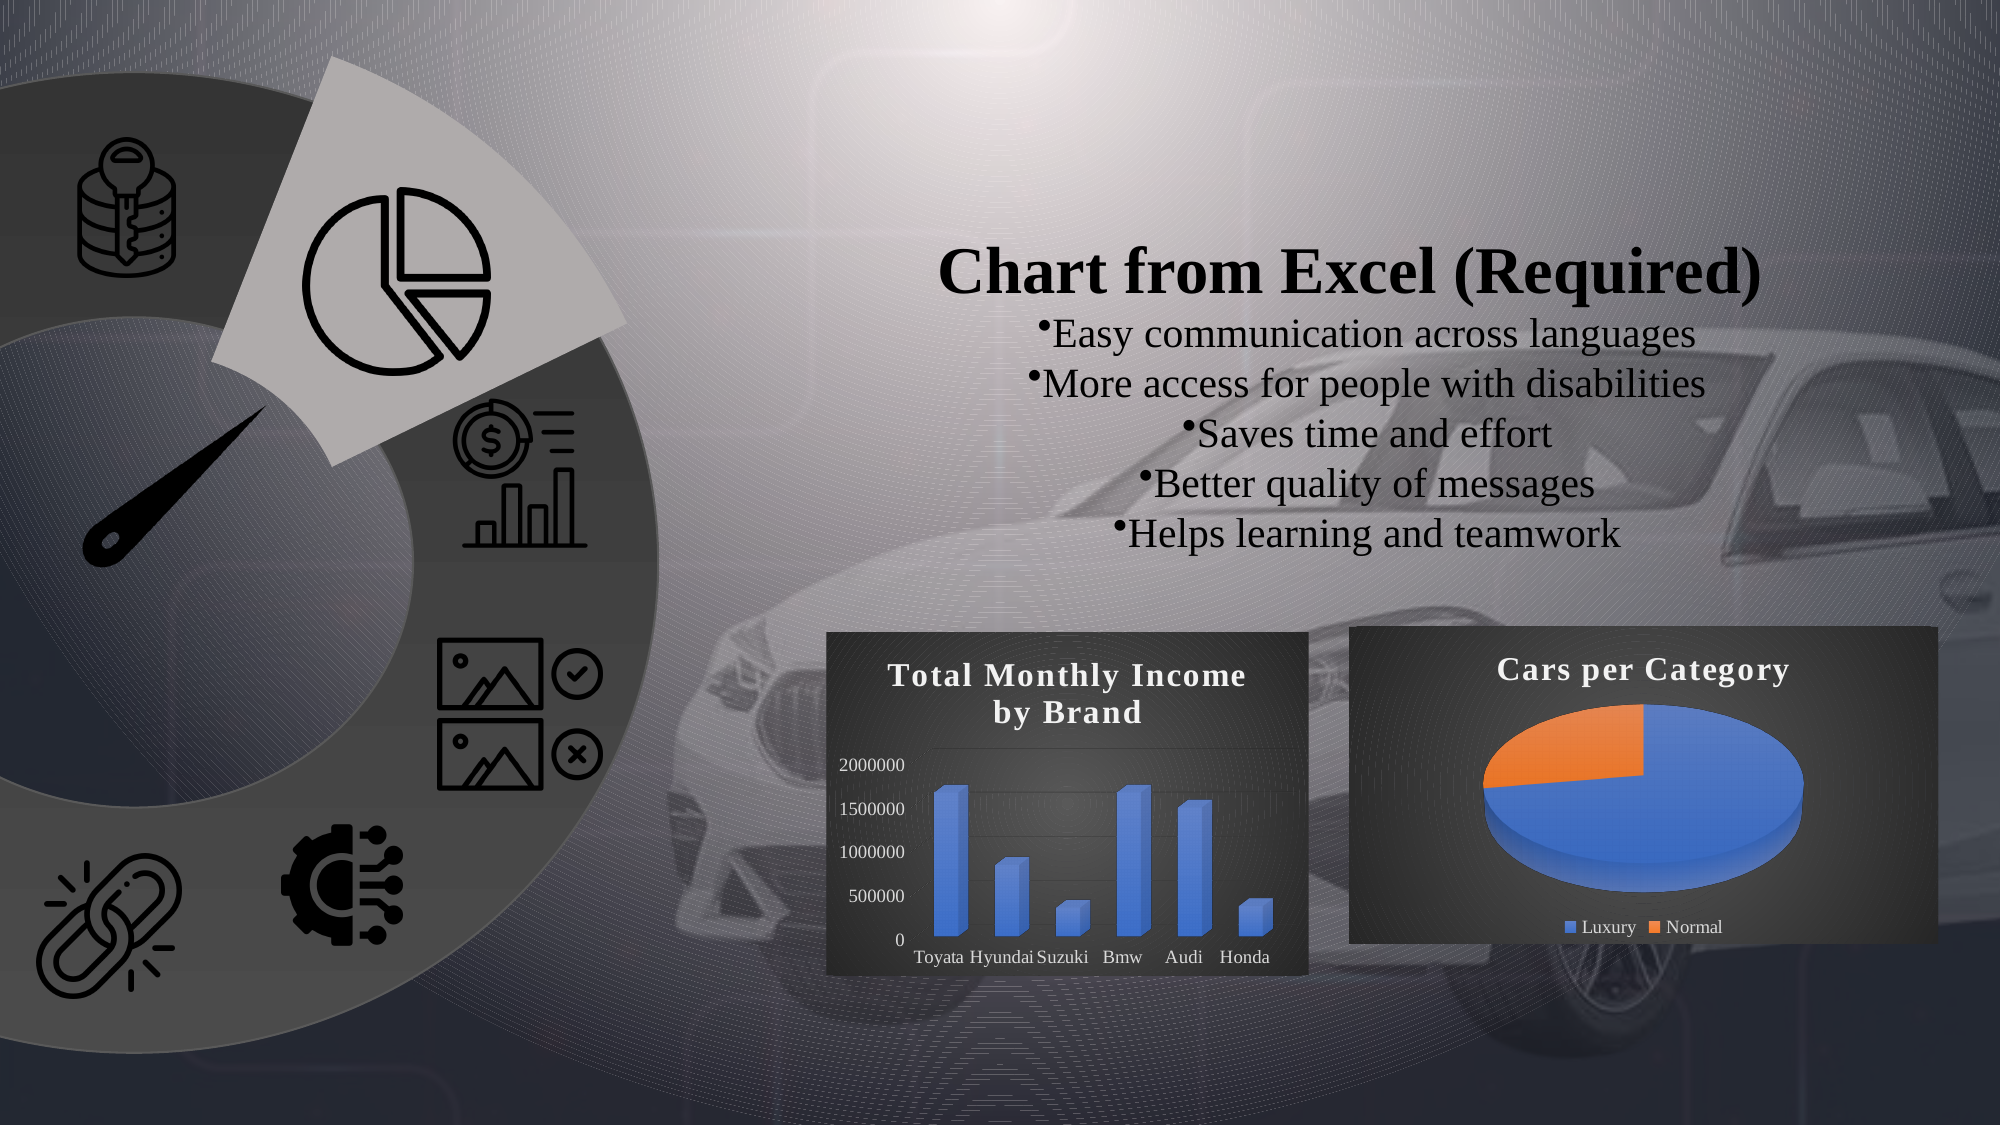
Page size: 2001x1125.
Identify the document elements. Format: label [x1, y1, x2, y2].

picture [0, 0, 2000, 1125]
chart [826, 631, 1309, 976]
chart [1349, 626, 1939, 945]
